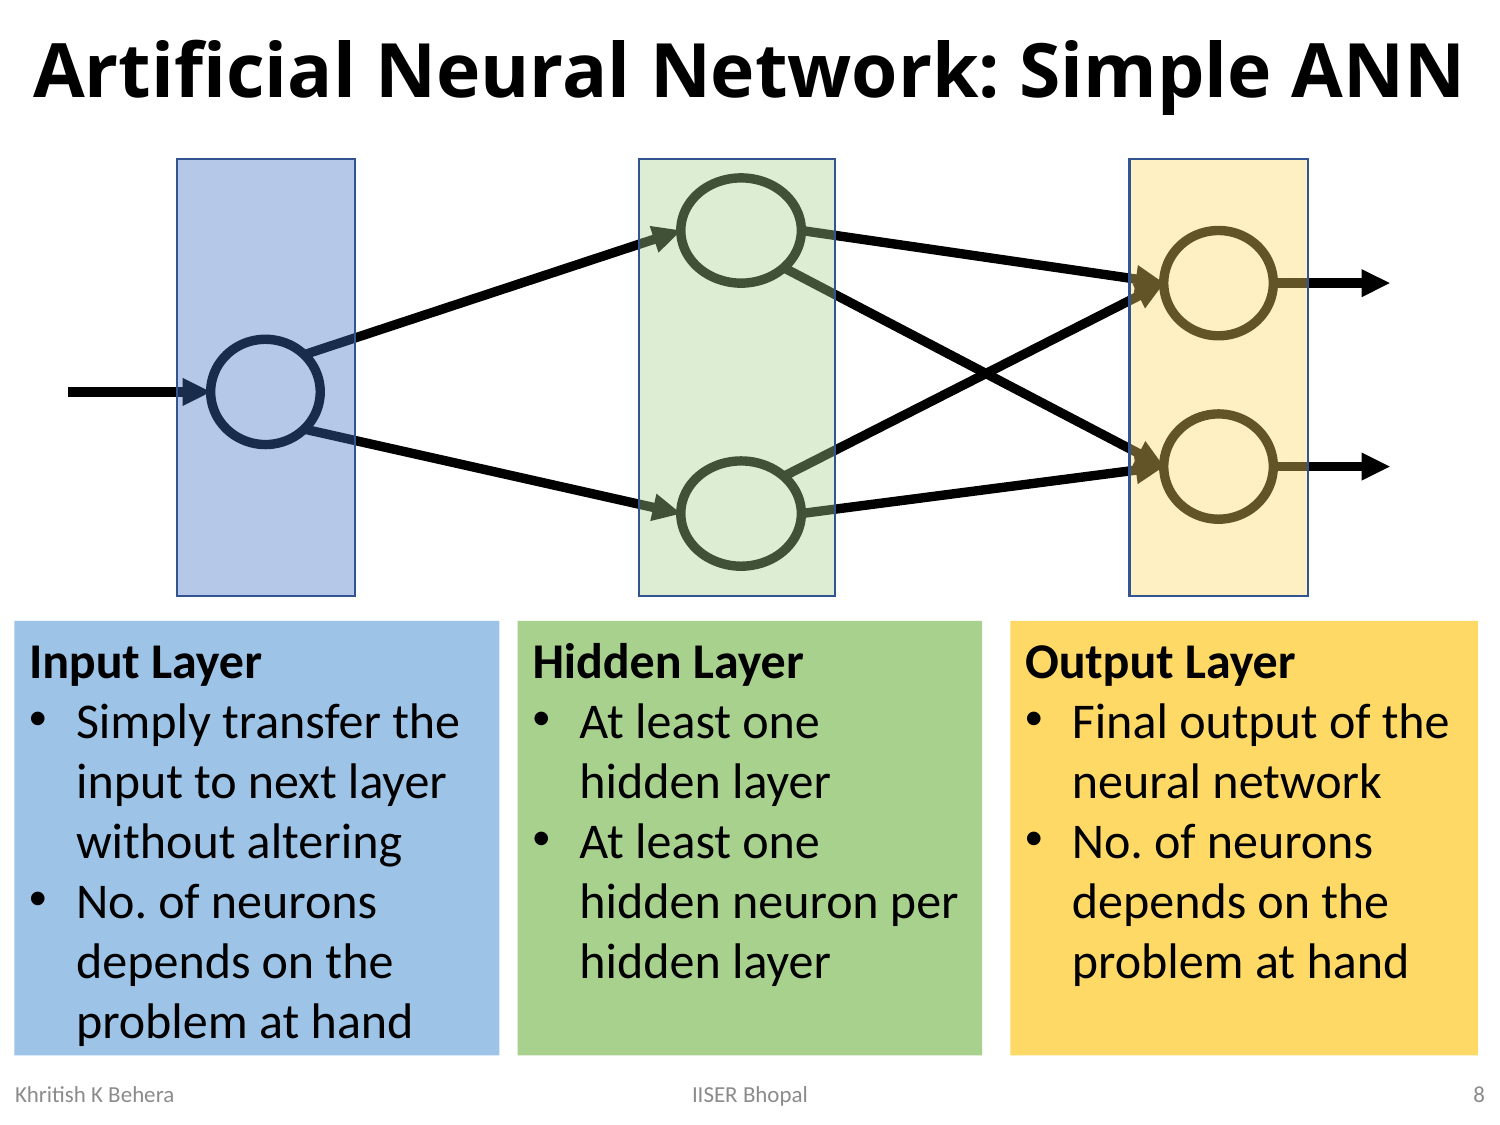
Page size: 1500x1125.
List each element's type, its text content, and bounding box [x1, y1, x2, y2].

text_box [176, 158, 356, 597]
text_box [783, 283, 1164, 477]
slide_number 8 [1162, 1063, 1500, 1124]
slide_number Khritish K Behera [0, 1063, 338, 1124]
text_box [304, 429, 681, 514]
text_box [801, 466, 1164, 514]
title Artificial Neural Network: Simple ANN [0, 1, 1500, 146]
text_box Hidden Layer At least one hidden layer At least one hidden neuron per hidden layer [517, 620, 983, 1056]
text_box [638, 158, 836, 597]
text_box Input Layer Simply transfer the input to next layer without altering No. of neurons depends on the problem at hand [14, 620, 500, 1056]
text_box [801, 230, 1164, 267]
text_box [304, 230, 681, 355]
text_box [783, 267, 1164, 283]
text_box Output Layer Final output of the neural network No. of neurons depends on the problem at hand [1010, 620, 1478, 1056]
footer IISER Bhopal [496, 1063, 1004, 1124]
text_box [1128, 158, 1309, 597]
